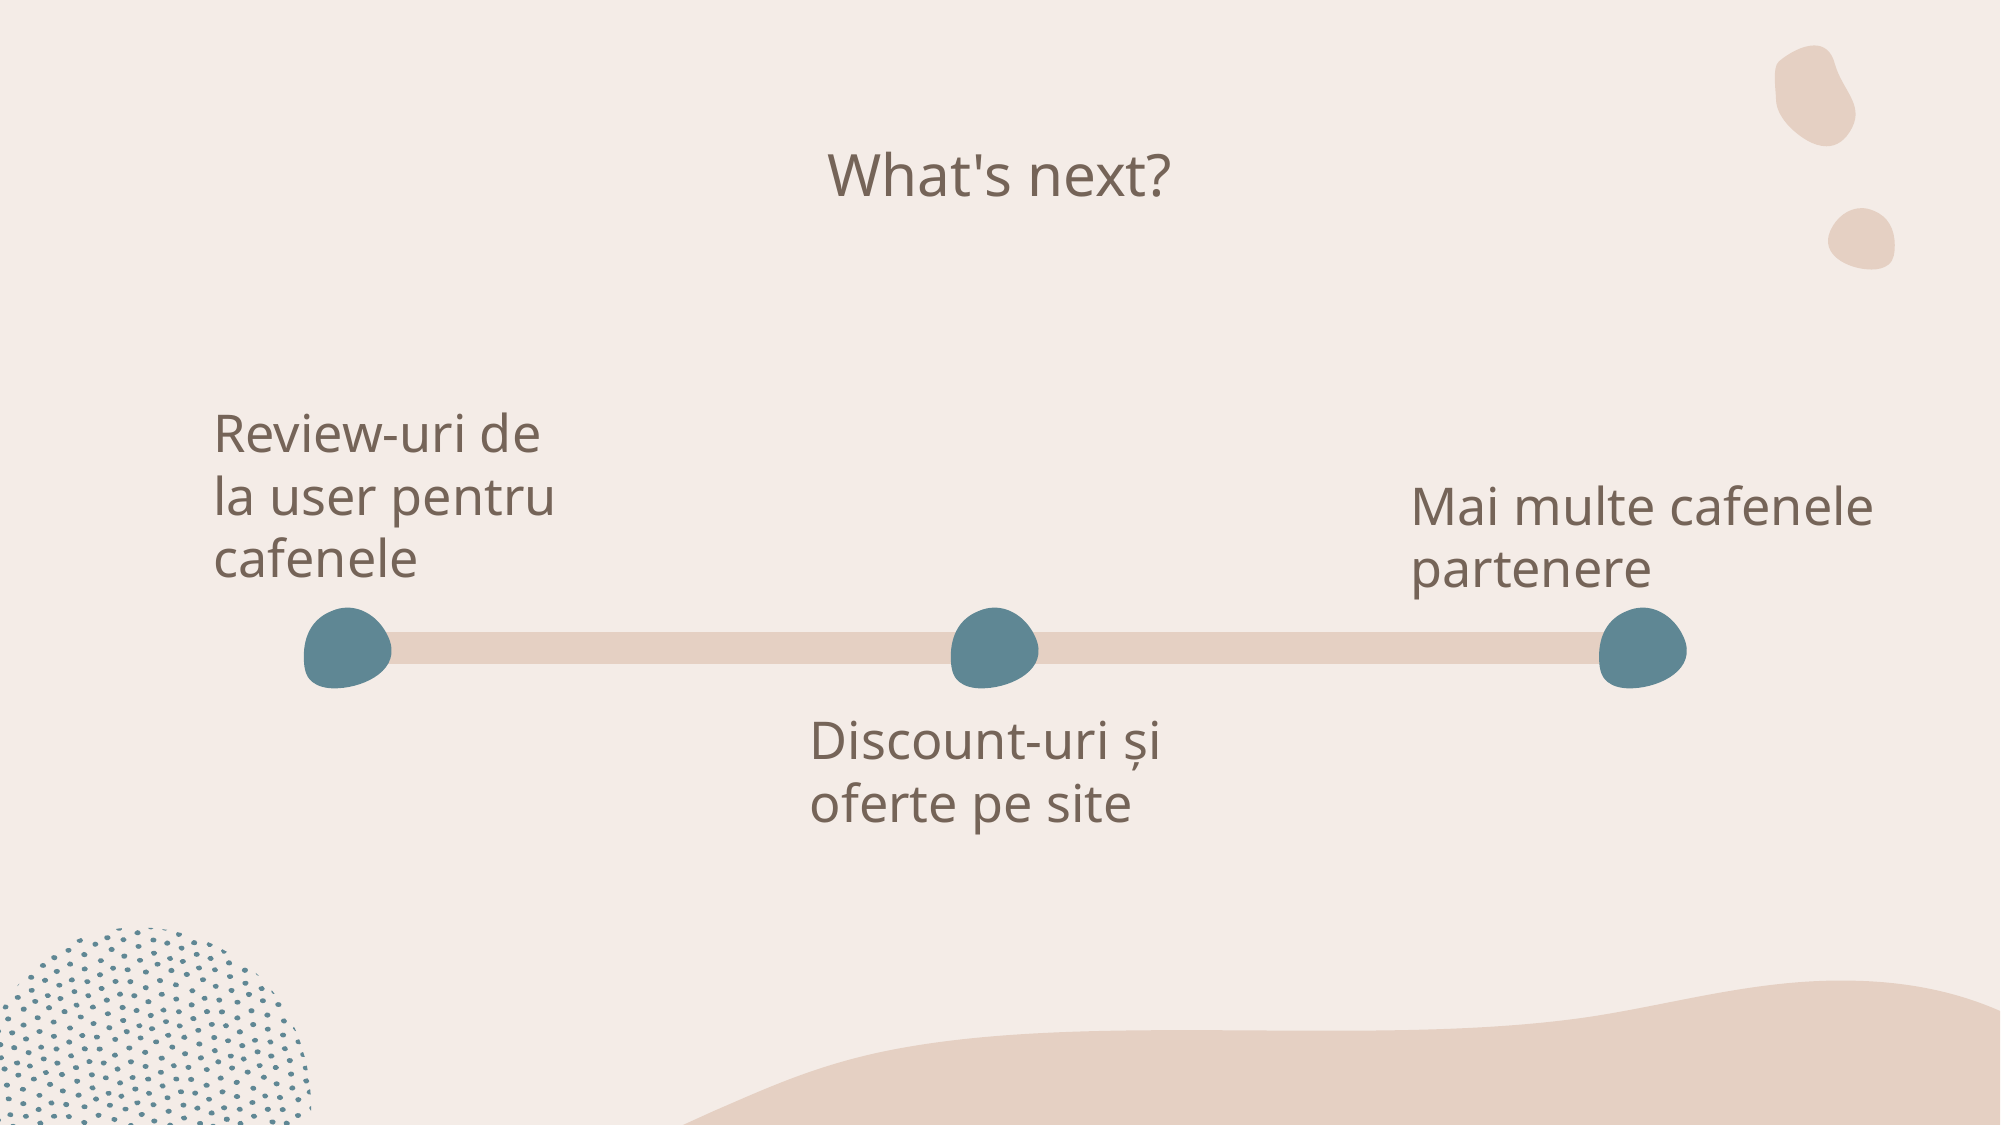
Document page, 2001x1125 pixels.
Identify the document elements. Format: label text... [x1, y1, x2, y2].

text_box Discount-uri și oferte pe site [789, 687, 1212, 840]
text_box Review-uri de la user pentru cafenele [193, 380, 615, 608]
text_box [303, 607, 392, 689]
text_box [1034, 632, 1603, 664]
text_box [387, 632, 955, 664]
title What's next? [157, 118, 1843, 270]
text_box Mai multe cafenele partenere [1390, 453, 1907, 608]
text_box [950, 607, 1039, 689]
text_box [1599, 607, 1687, 689]
